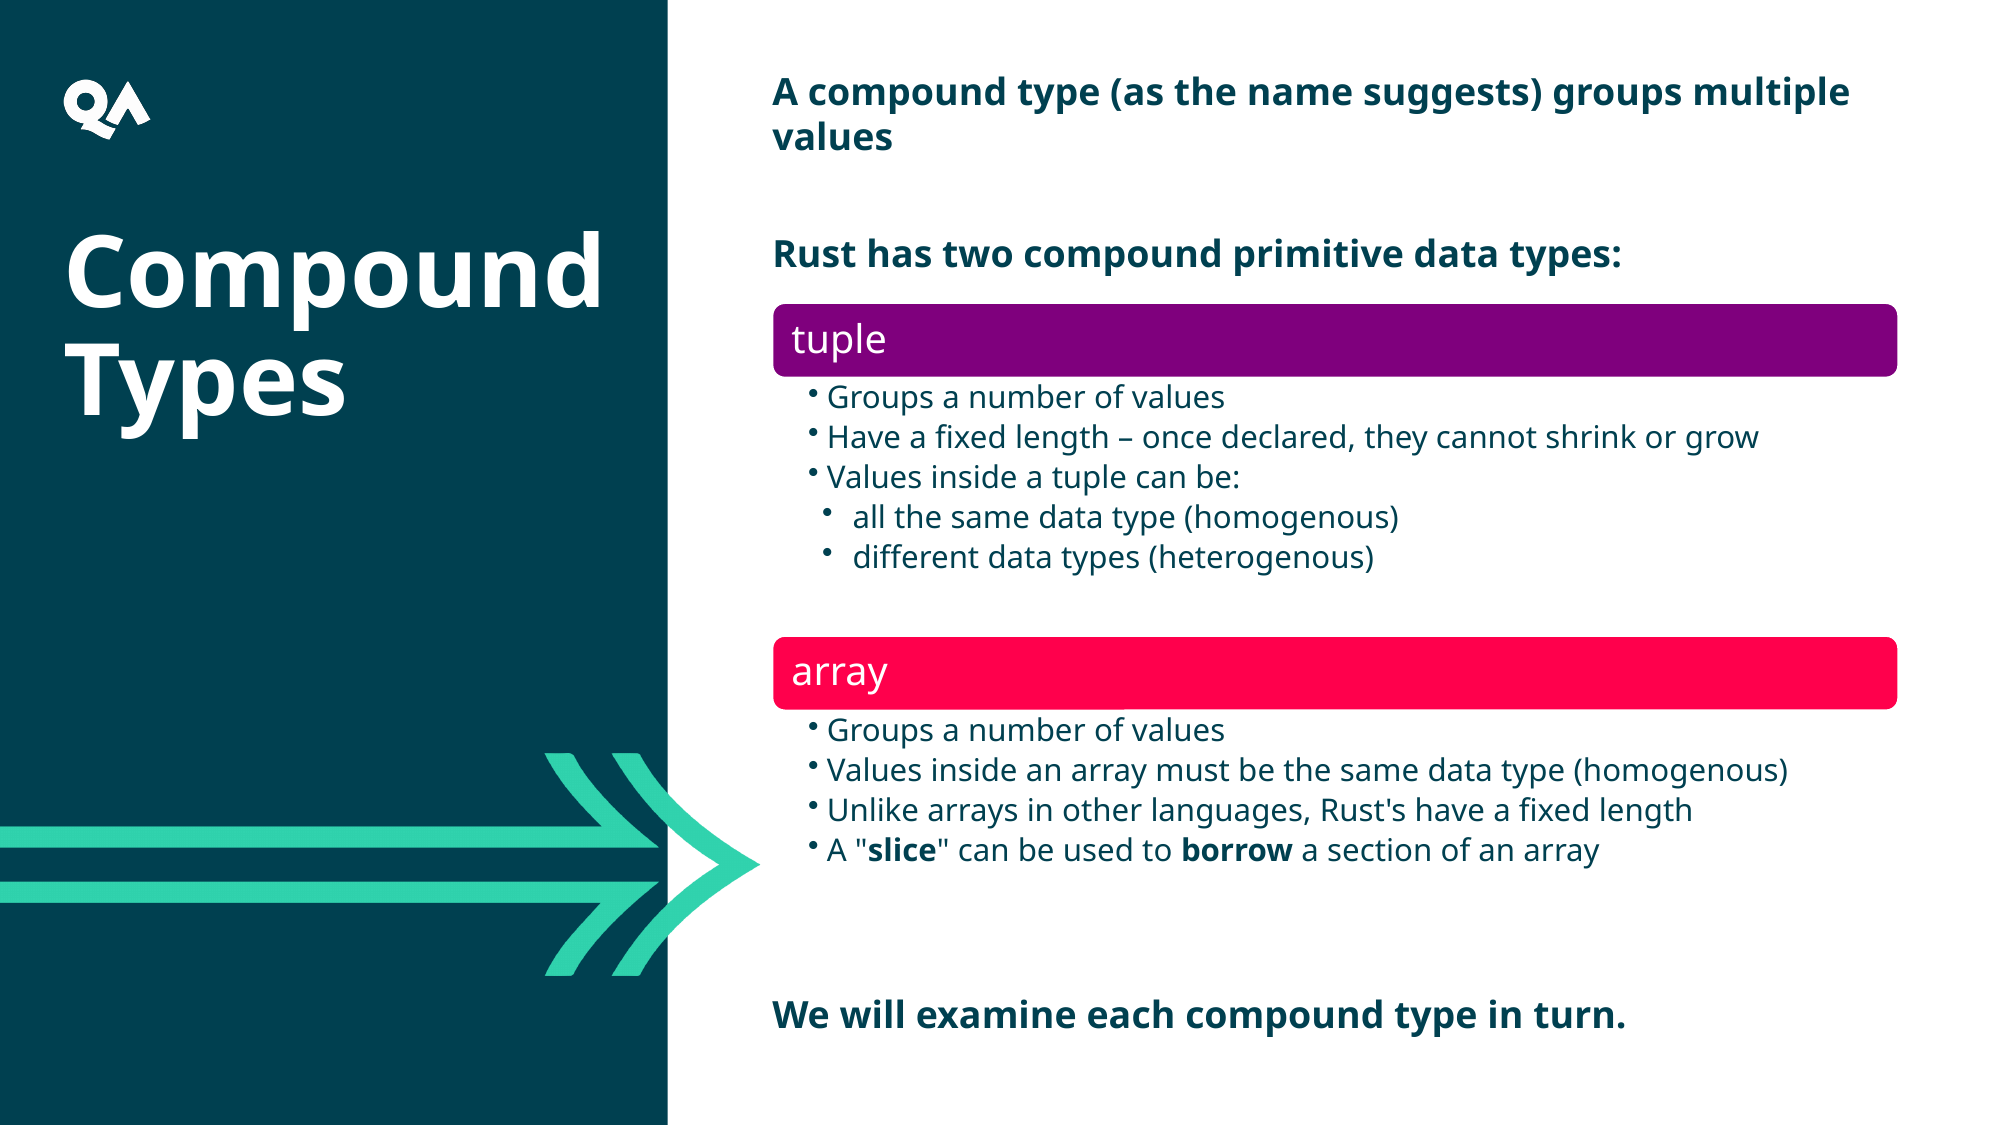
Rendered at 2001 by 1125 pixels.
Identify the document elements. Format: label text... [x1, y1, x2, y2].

picture [107, 83, 149, 124]
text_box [772, 276, 1899, 950]
picture [613, 727, 775, 995]
picture [0, 754, 657, 847]
list A compound type (as the name suggests) groups multiple values Rust has two compound primitive data types: We will examine each compound type in turn. [772, 67, 1920, 985]
picture [0, 882, 657, 975]
picture [64, 80, 114, 139]
list Compound Types [63, 221, 628, 673]
